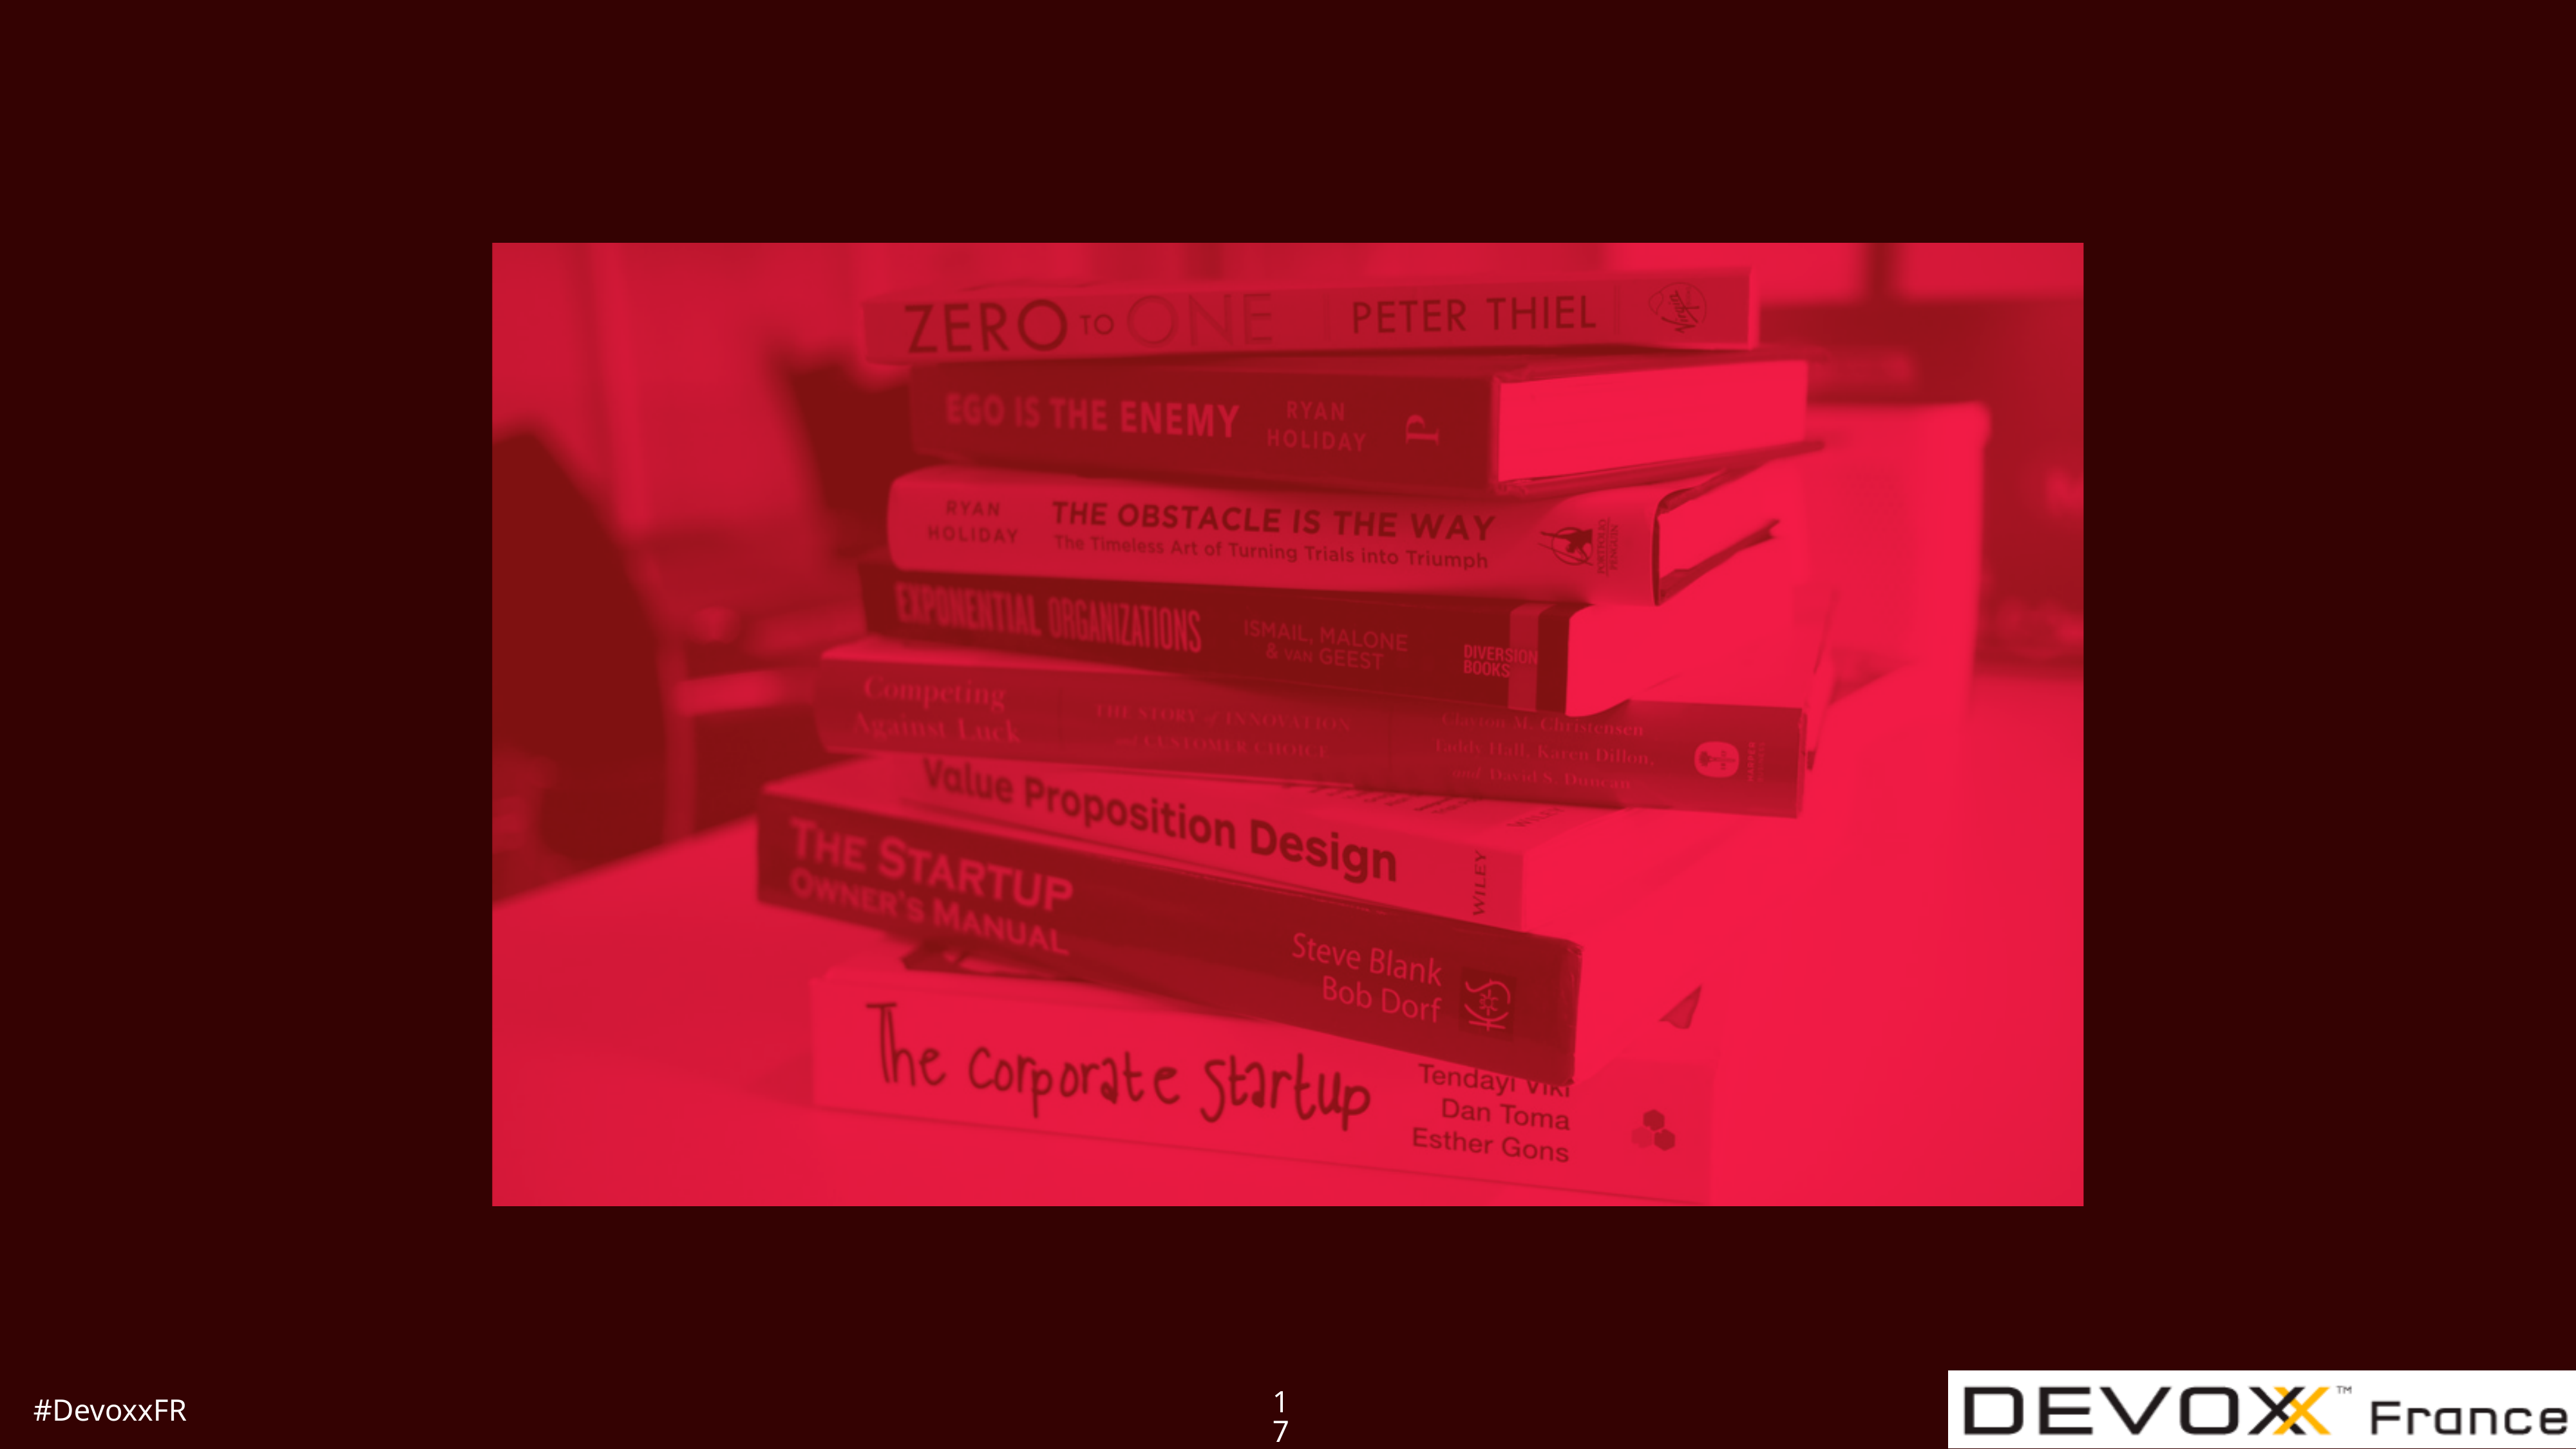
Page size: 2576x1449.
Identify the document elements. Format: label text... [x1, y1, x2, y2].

picture [492, 242, 2084, 1206]
slide_number 17 [1264, 1375, 1310, 1427]
picture [1948, 1370, 2576, 1448]
